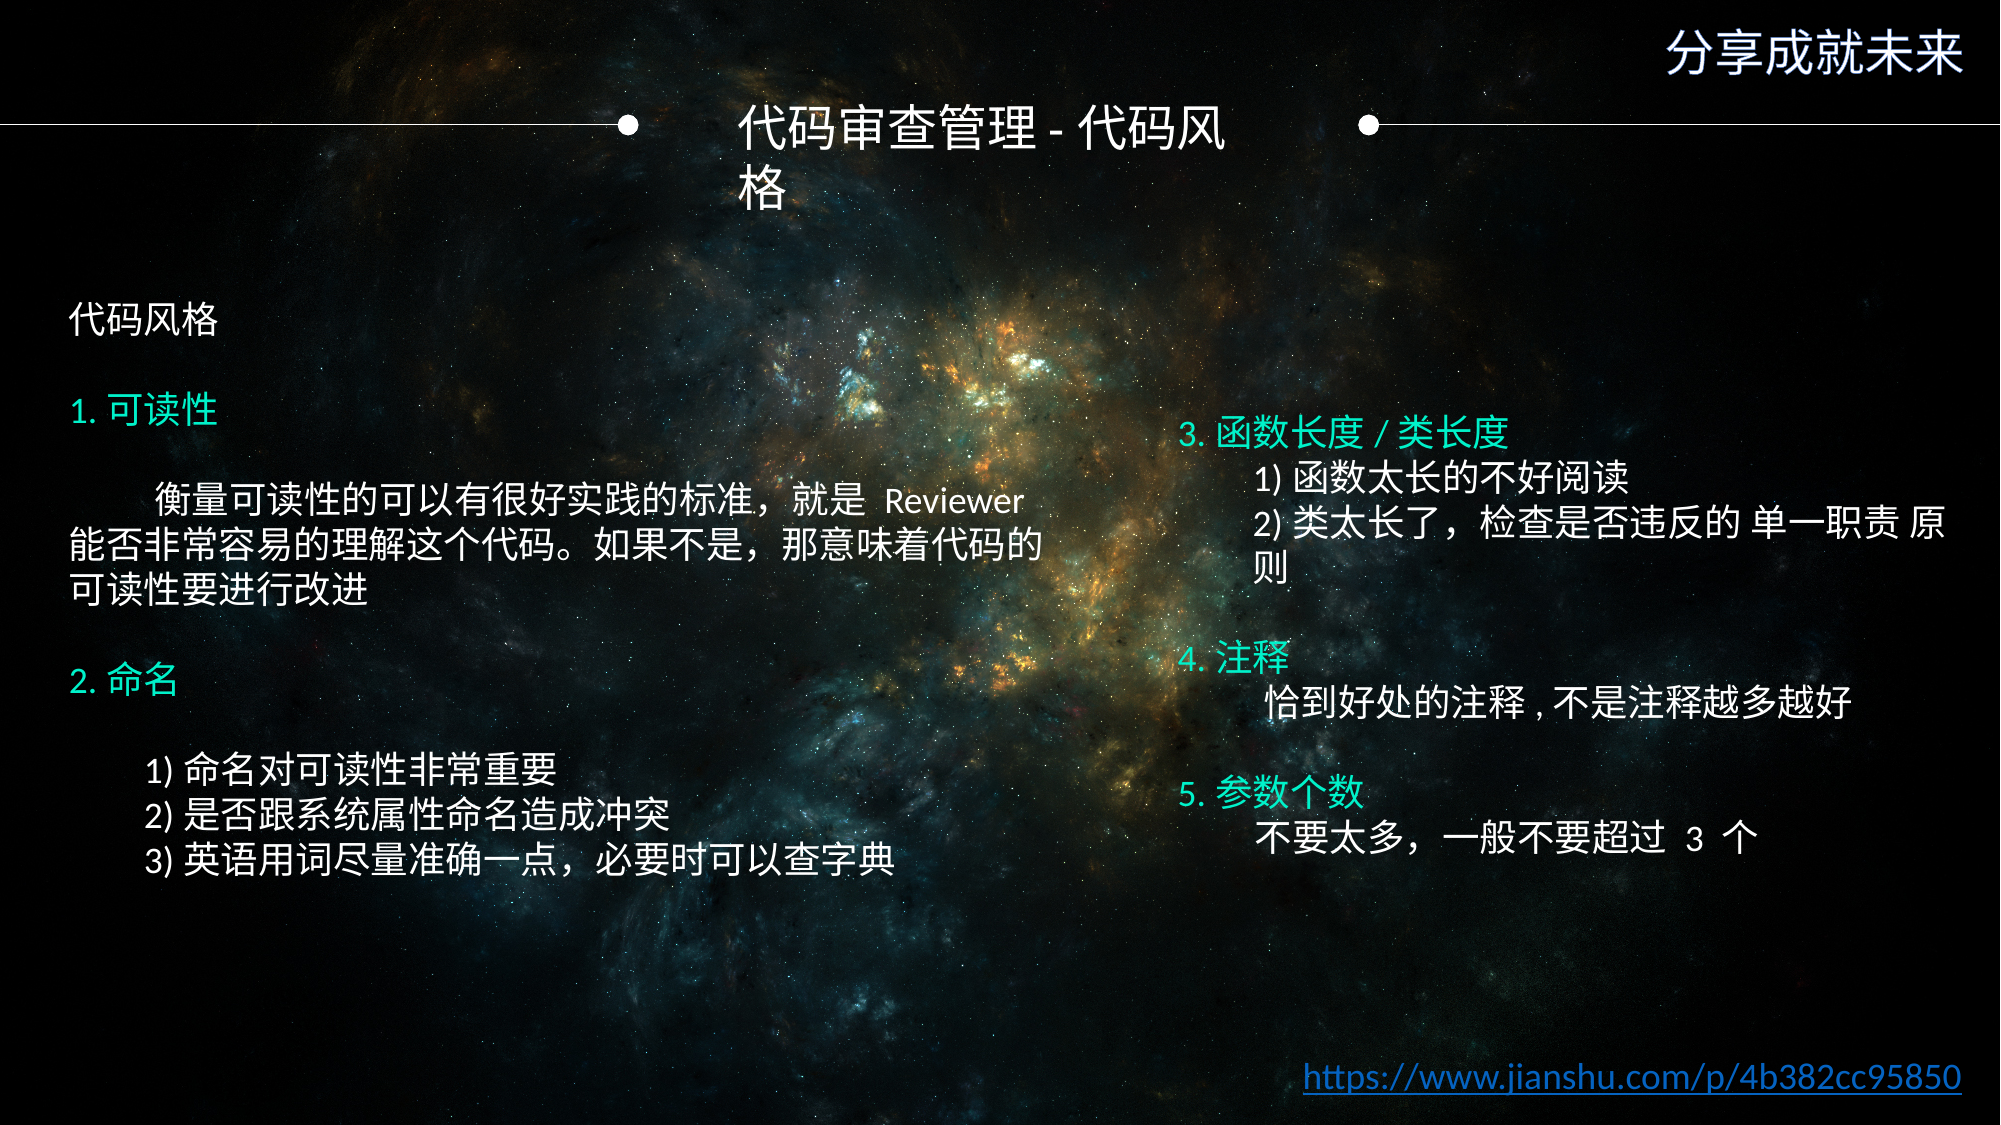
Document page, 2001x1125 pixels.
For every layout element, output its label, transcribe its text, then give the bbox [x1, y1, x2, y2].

text_box 代码审查管理-代码风格 [722, 88, 1278, 224]
text_box 代码风格 1.可读性 衡量可读性的可以有很好实践的标准，就是 Reviewer 能否非常容易的理解这个代码。如果不是，那意味着代码的可读性要进行改进 2.命名 1)命名对可读性非常重要 2)是否跟系统属性命名造成冲突 3)英语用词尽量准确一点，必要时可以查字典 [54, 288, 1063, 978]
text_box https://www.jianshu.com/p/4b382cc95850 [1287, 1045, 1980, 1105]
text_box 分享成就未来 [1649, 13, 1980, 89]
text_box [1195, 341, 1915, 401]
text_box 3.函数长度/类长度 1)函数太长的不好阅读 2)类太长了，检查是否违反的 单一职责 原则 4.注释 恰到好处的注释,不是注释越多越好 5.参数个数 不要太多，一般不要超过 3 个 [1163, 401, 1980, 867]
picture [0, 0, 2000, 1125]
